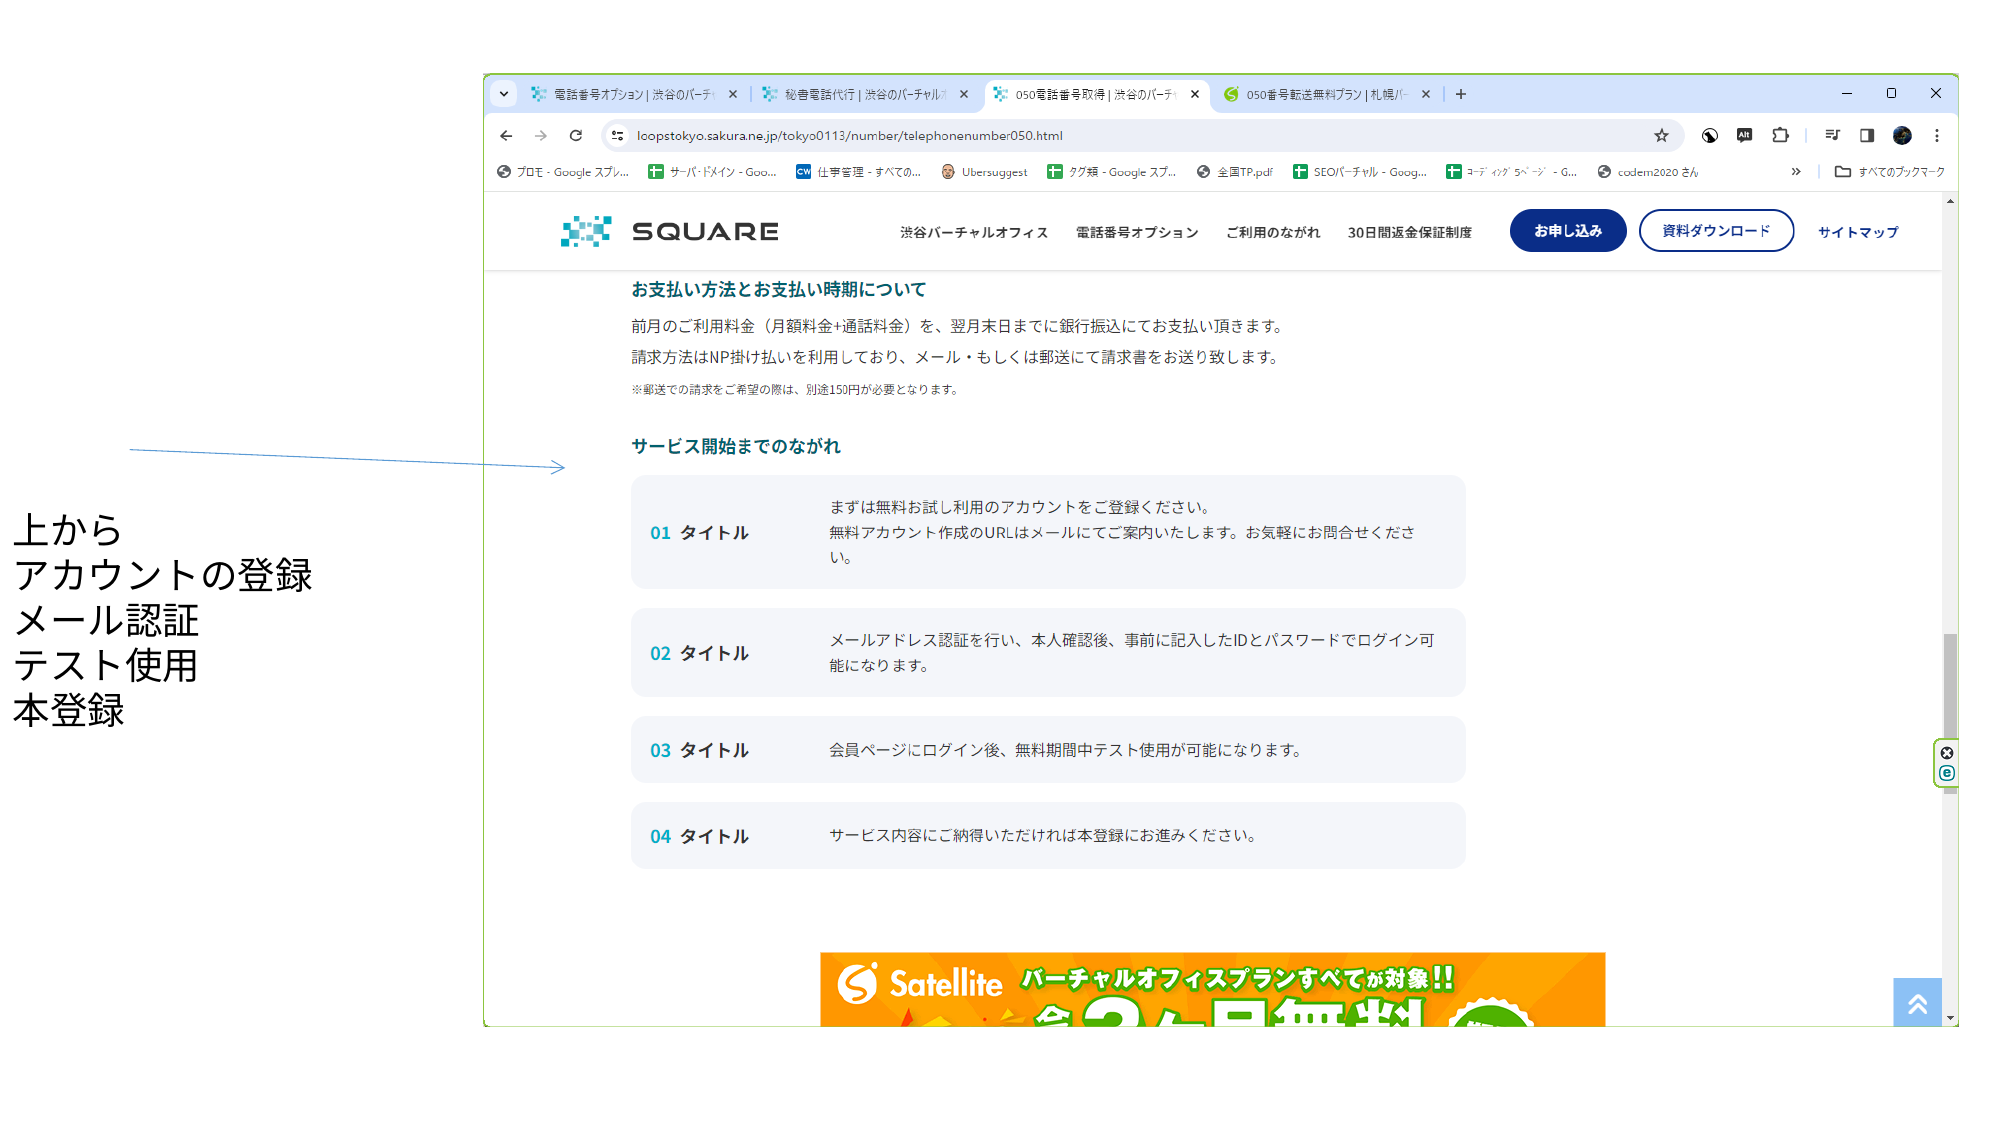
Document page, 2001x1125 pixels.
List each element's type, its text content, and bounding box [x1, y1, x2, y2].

text_box 上から アカウントの登録 メール認証 テスト使用 本登録 [0, 499, 328, 740]
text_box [129, 449, 566, 468]
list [483, 73, 1959, 1027]
